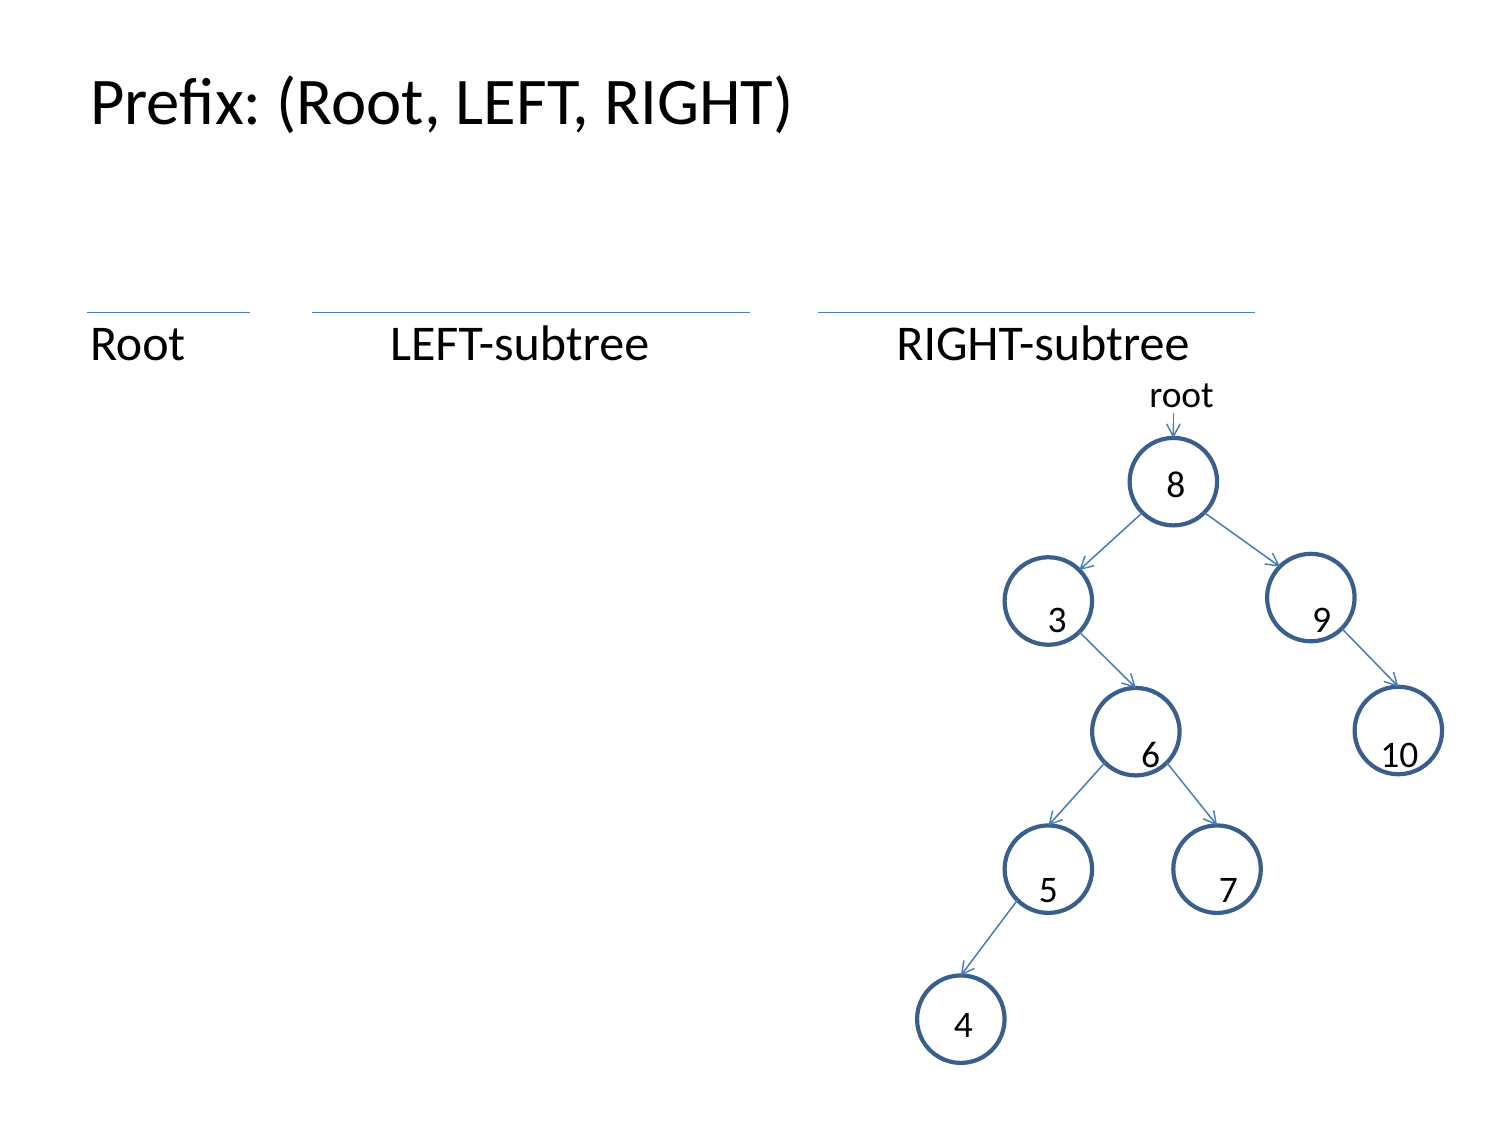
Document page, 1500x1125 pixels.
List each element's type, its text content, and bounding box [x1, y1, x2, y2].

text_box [1166, 762, 1218, 826]
text_box [928, 1052, 993, 1066]
text_box [1434, 701, 1445, 760]
list Prefix: (Root, LEFT, RIGHT) Root LEFT-subtree RIGHT-subtree [75, 50, 1475, 413]
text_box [960, 899, 1018, 976]
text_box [1204, 512, 1281, 567]
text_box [1341, 628, 1399, 688]
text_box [1079, 512, 1143, 571]
text_box root 8 3 9 6 10 5 7 4 [888, 362, 1434, 1052]
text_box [1048, 762, 1106, 826]
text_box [1079, 631, 1137, 689]
